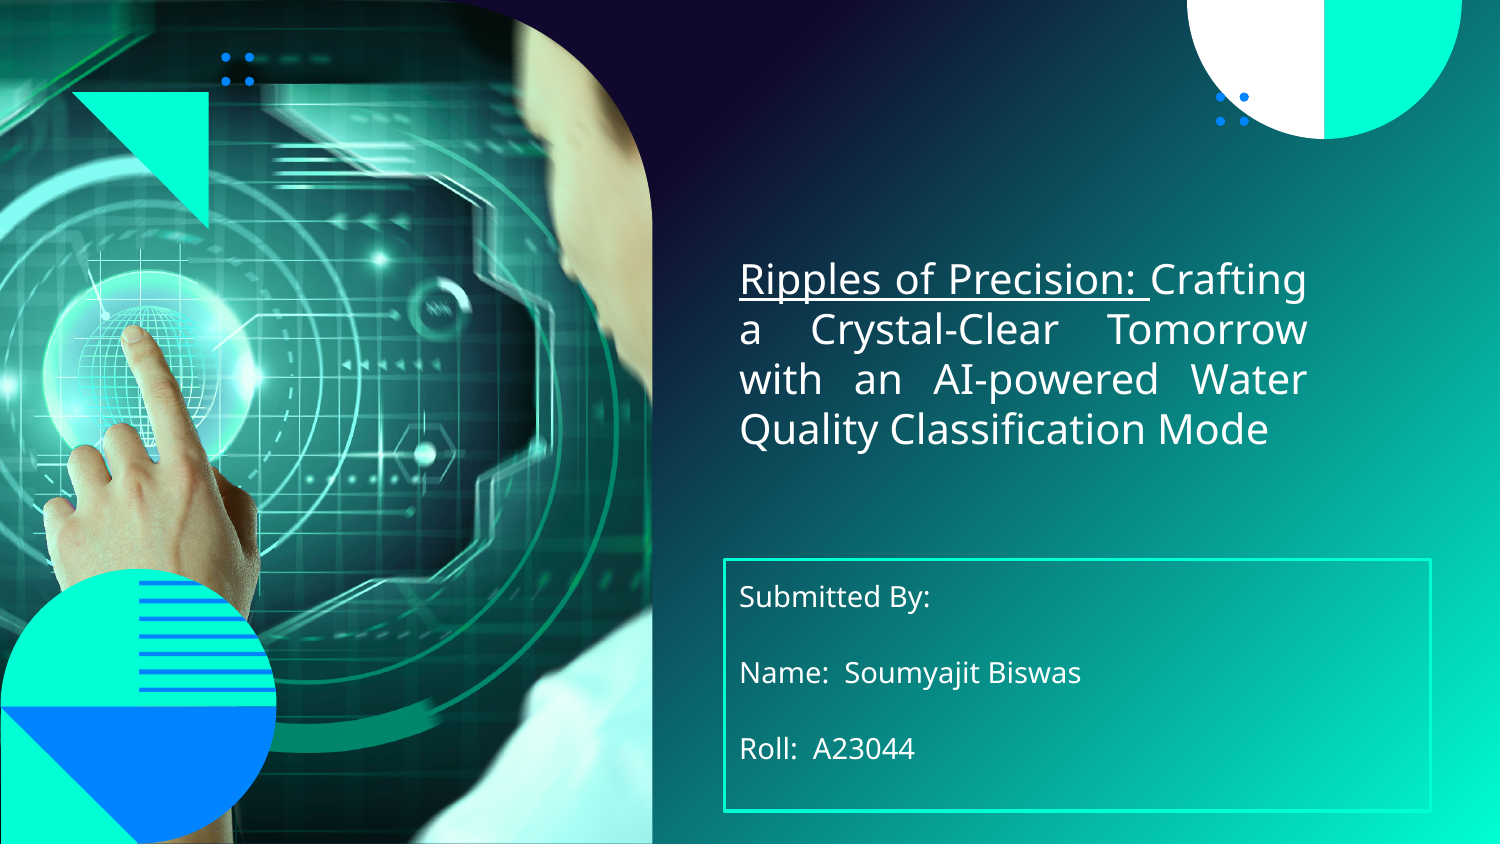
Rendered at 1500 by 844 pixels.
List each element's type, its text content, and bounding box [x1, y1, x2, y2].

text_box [221, 52, 255, 87]
picture [0, 0, 653, 844]
subtitle Submitted By: Name: Soumyajit Biswas Roll: A23044 [723, 558, 1432, 813]
title Ripples of Precision: Crafting a Crystal-Clear Tomorrow with an AI-powered Water Quality Classification Mode [724, 216, 1324, 468]
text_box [137, 568, 277, 707]
